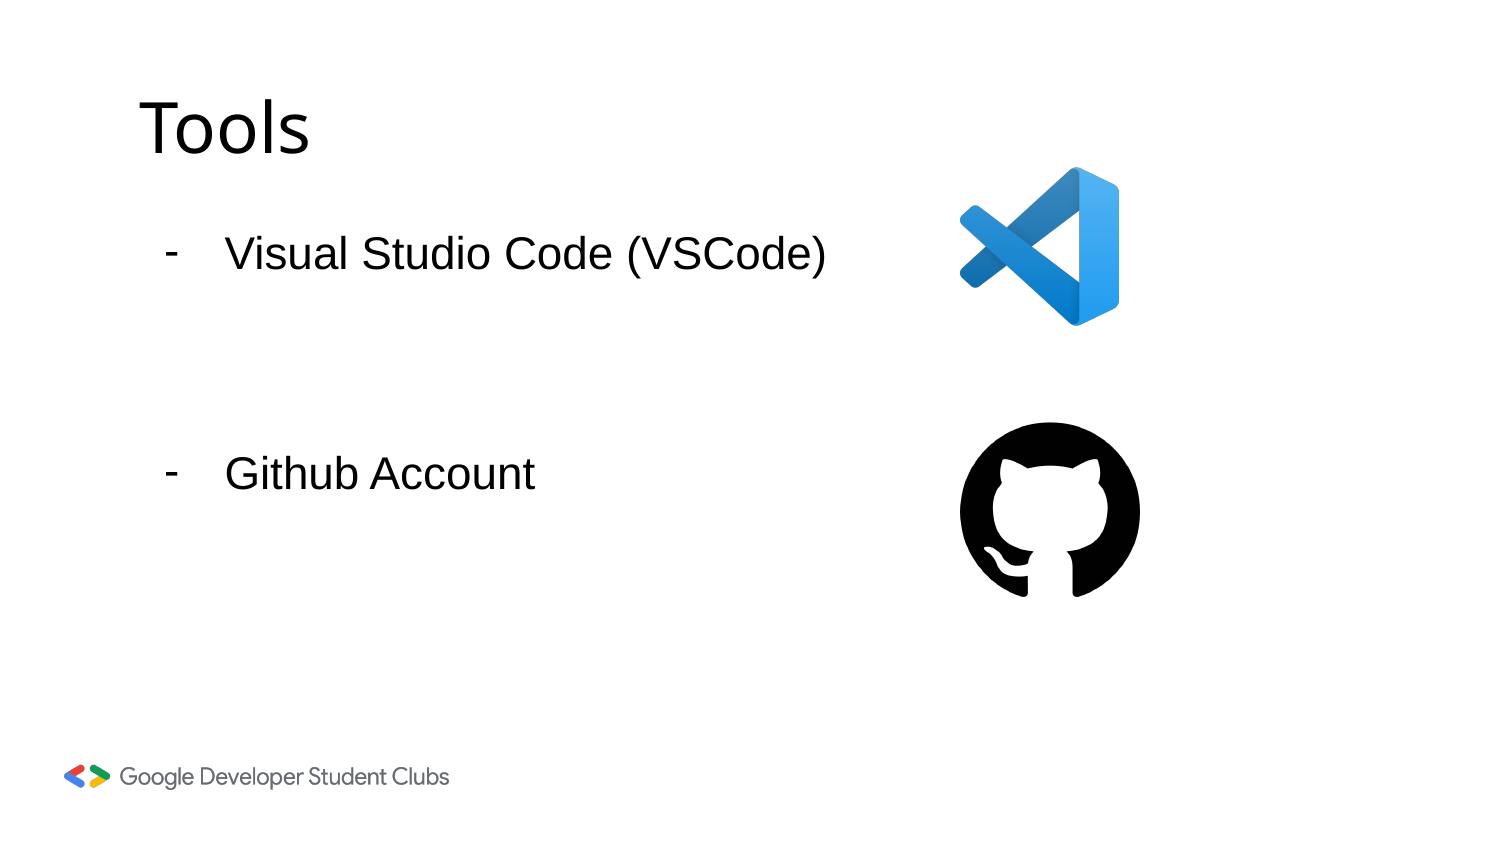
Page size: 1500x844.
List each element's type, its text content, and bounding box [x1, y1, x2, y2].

picture [960, 167, 1119, 326]
picture [960, 419, 1140, 599]
text_box Tools [139, 108, 764, 168]
text_box Visual Studio Code (VSCode) Github Account [149, 223, 1232, 555]
picture [64, 762, 449, 790]
